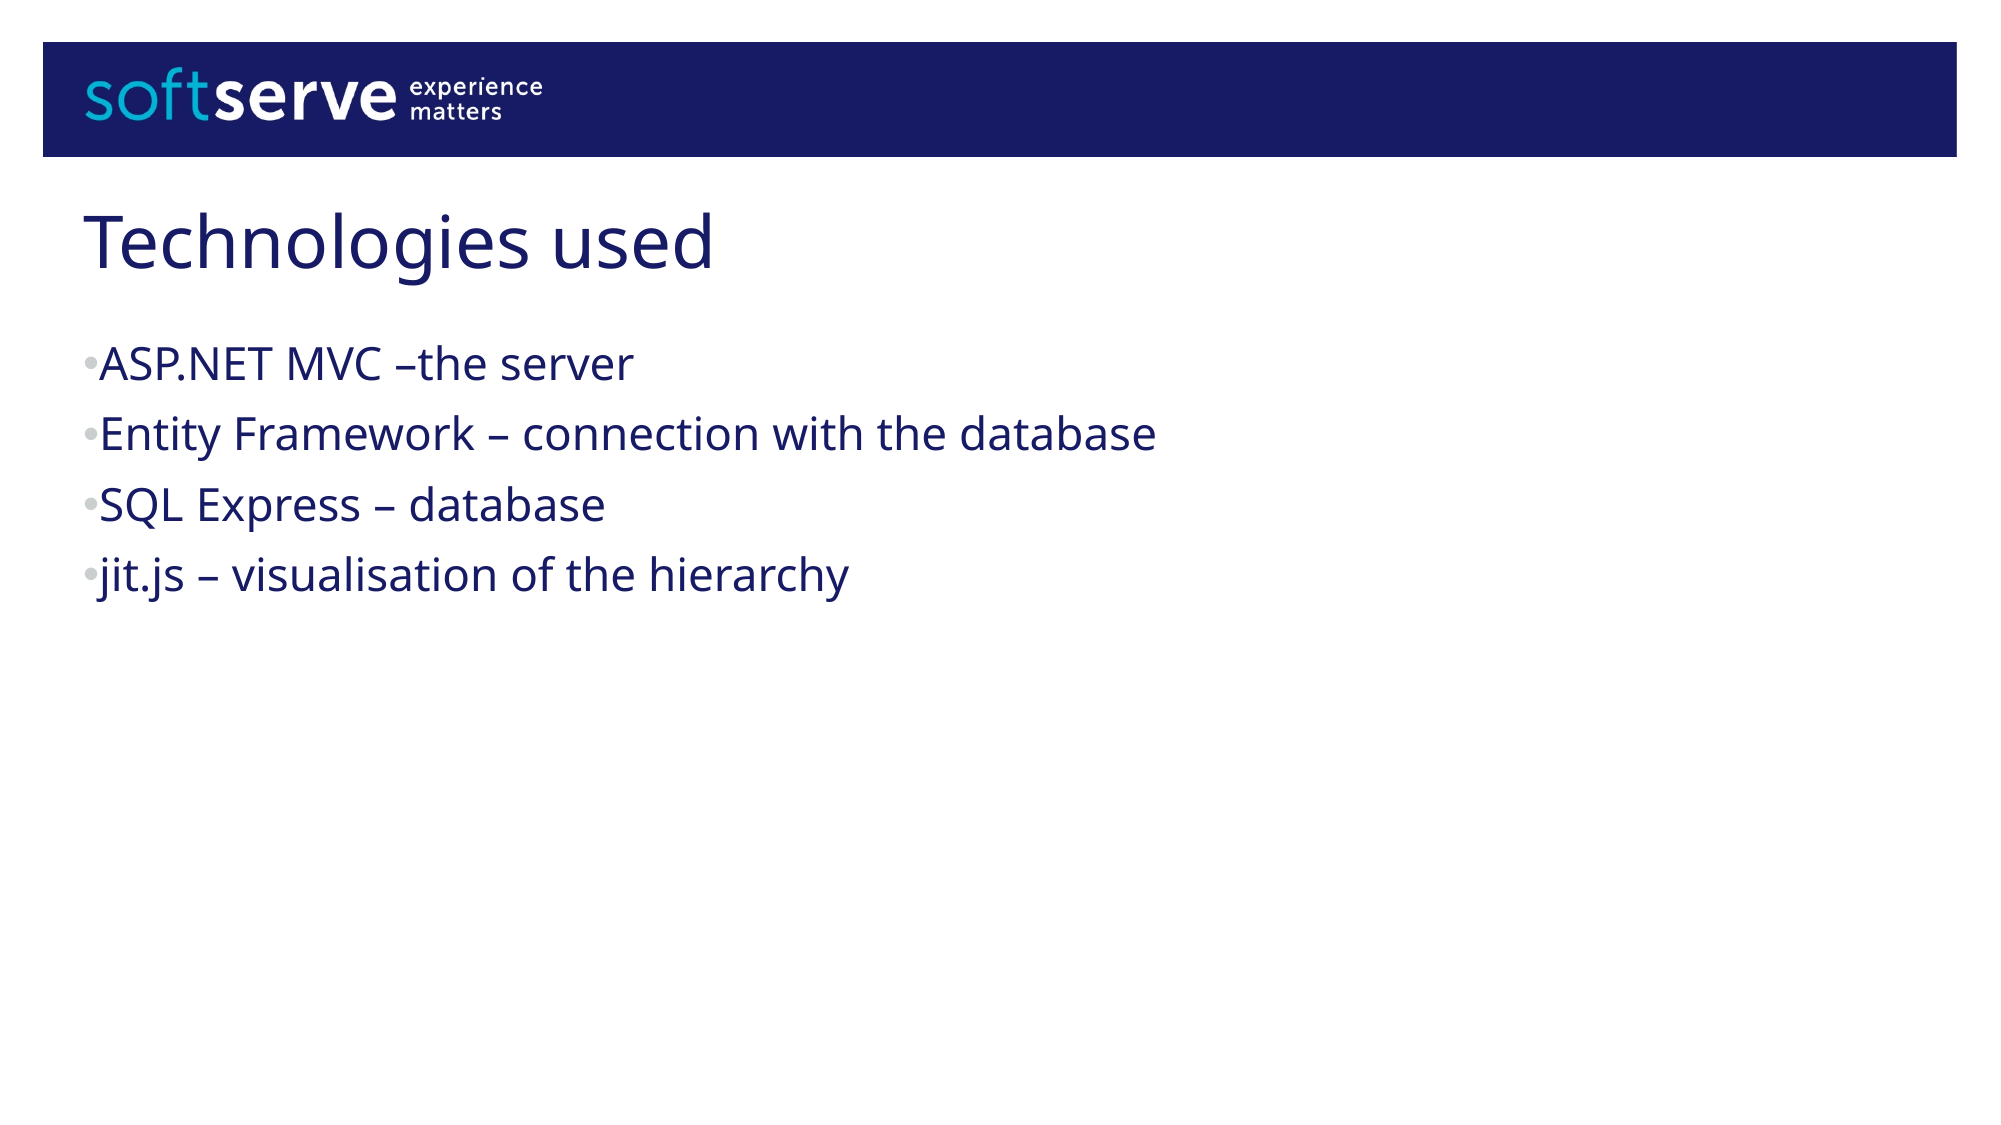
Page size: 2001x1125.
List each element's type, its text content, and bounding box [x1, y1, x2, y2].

picture [43, 42, 1957, 157]
title Technologies used [68, 202, 1931, 289]
list ASP.NET MVC –the server Entity Framework – connection with the database SQL Express – database jit.js – visualisation of the hierarchy [68, 333, 1958, 1083]
